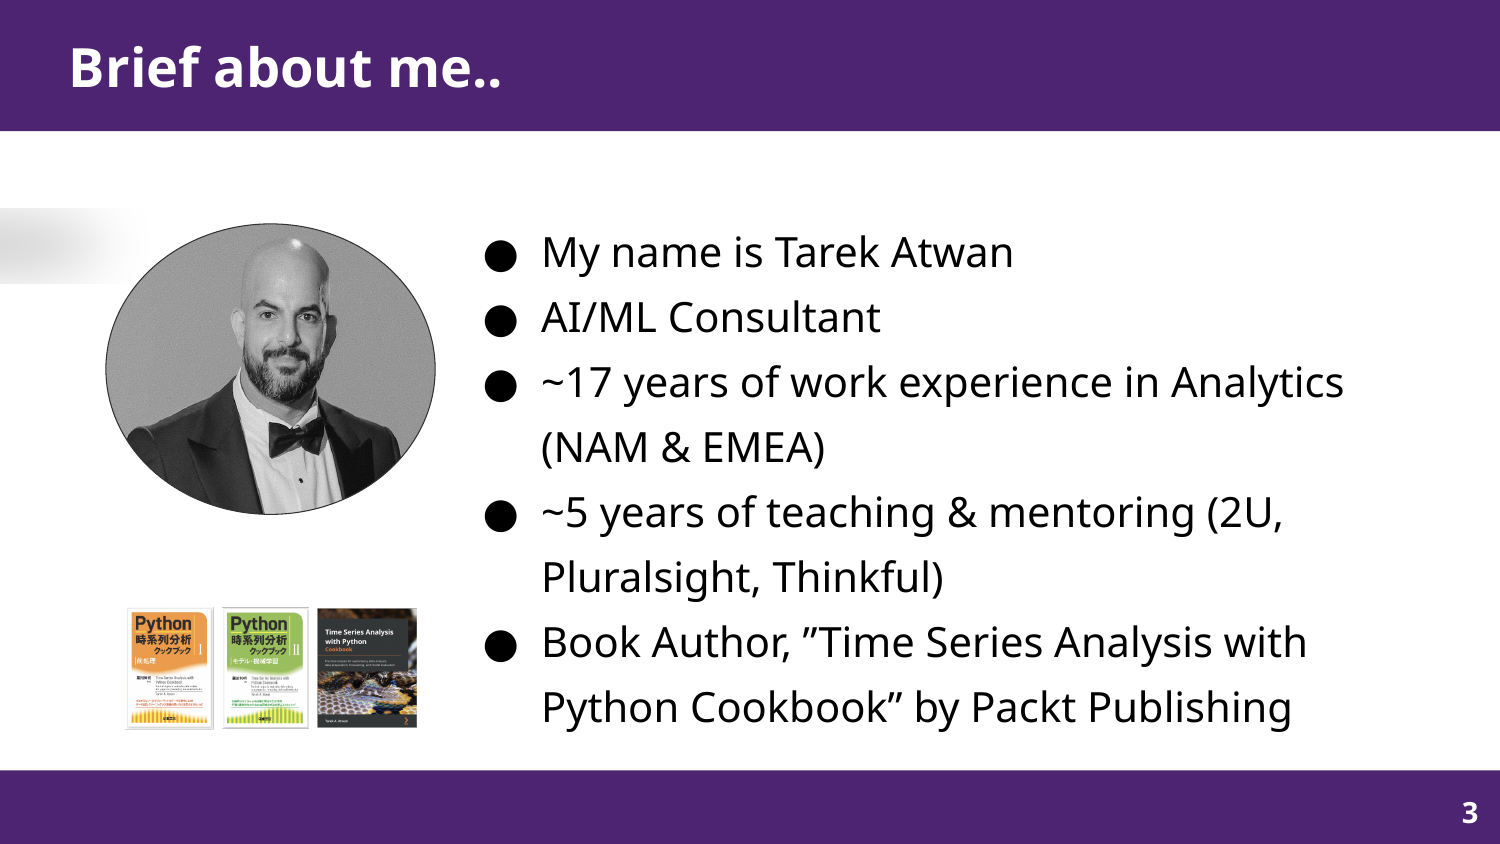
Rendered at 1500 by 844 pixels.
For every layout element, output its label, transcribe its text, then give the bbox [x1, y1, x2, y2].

slide_number 3 [1403, 779, 1494, 844]
list My name is Tarek Atwan AI/ML Consultant ~17 years of work experience in Analytics (NAM & EMEA) ~5 years of teaching & mentoring (2U, Pluralsight, Thinkful) Book Author, ”Time Series Analysis with Python Cookbook” by Packt Publishing [451, 196, 1396, 673]
picture [123, 606, 418, 731]
picture [105, 223, 436, 515]
title Brief about me.. [0, 0, 1500, 132]
